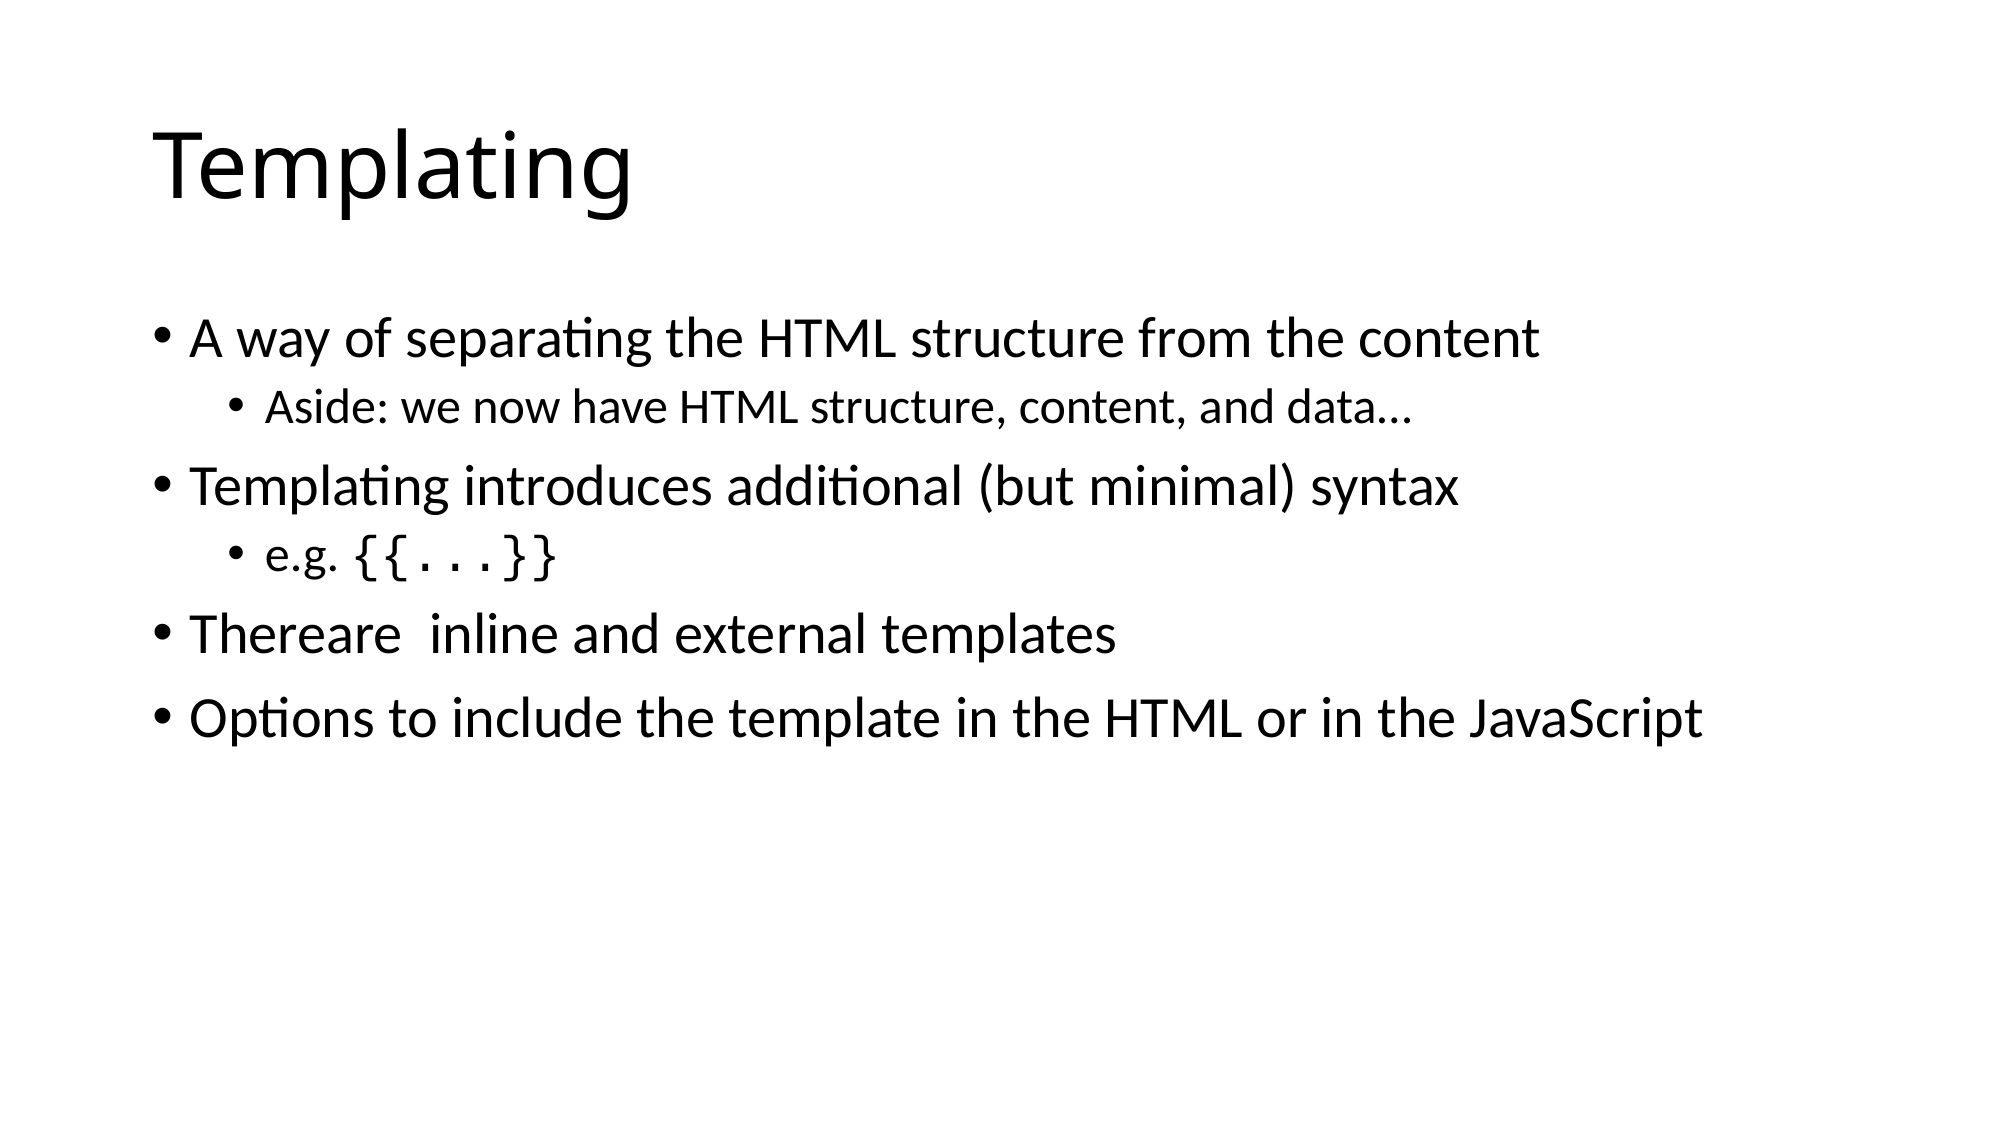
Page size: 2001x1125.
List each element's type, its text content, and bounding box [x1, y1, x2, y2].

title Templating [137, 59, 1863, 278]
list A way of separating the HTML structure from the content Aside: we now have HTML structure, content, and data… Templating introduces additional (but minimal) syntax e.g. {{...}} Thereare inline and external templates Options to include the template in the HTML or in the JavaScript [137, 299, 1863, 1014]
